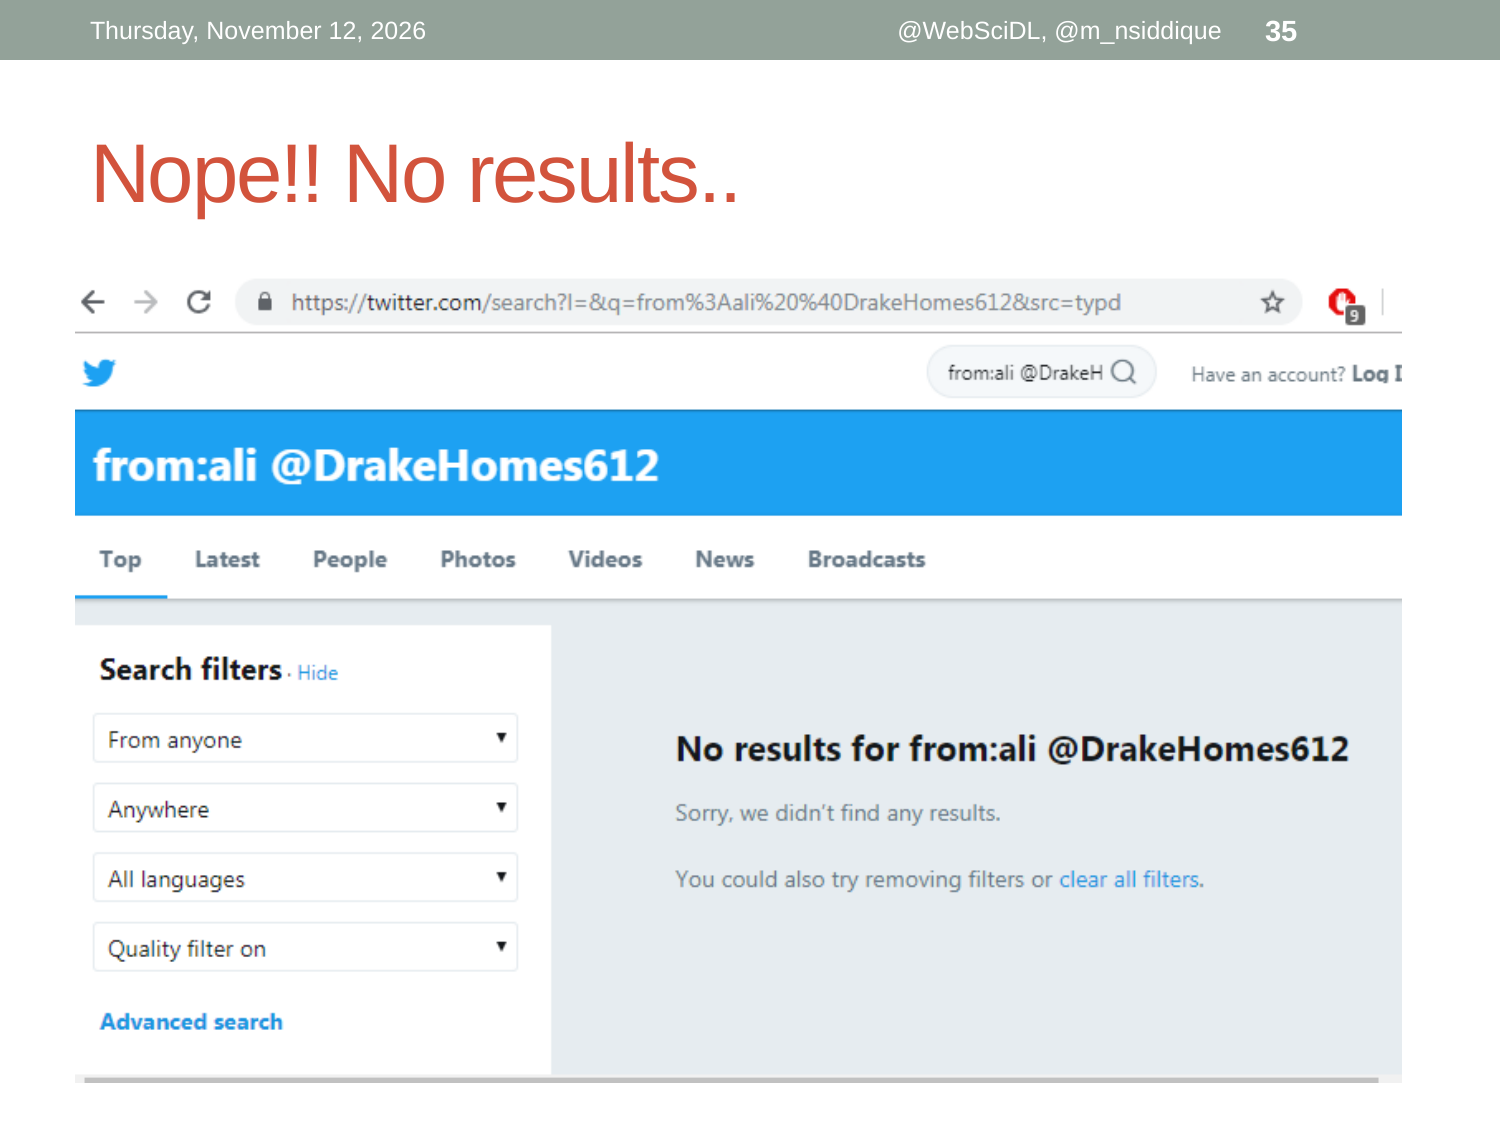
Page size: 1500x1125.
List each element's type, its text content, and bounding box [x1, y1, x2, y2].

footer @WebSciDL, @m_nsiddique [562, 3, 1238, 57]
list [74, 274, 1402, 1083]
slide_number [75, 3, 550, 57]
title Nope!! No results.. [75, 87, 1425, 250]
slide_number 35 [1250, 3, 1425, 57]
